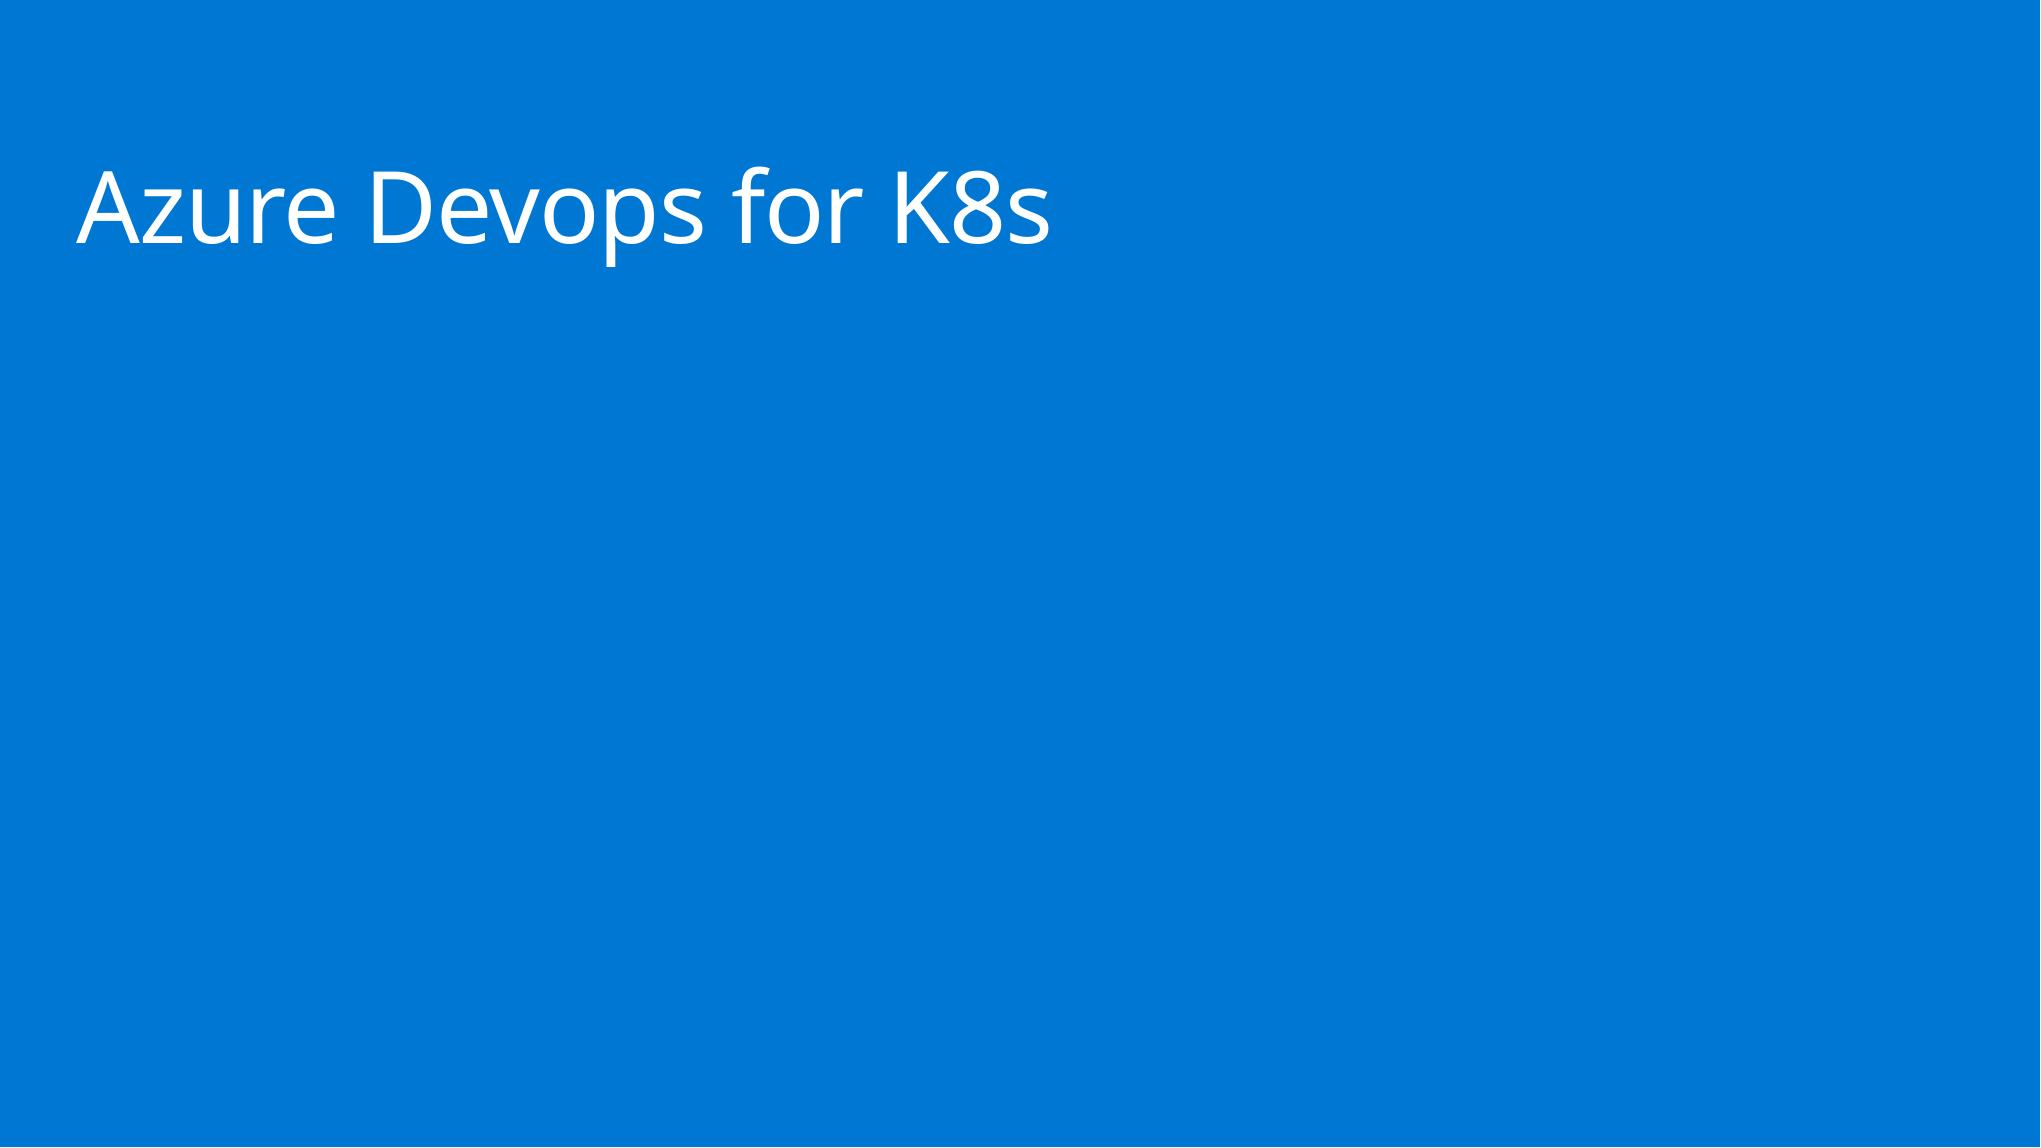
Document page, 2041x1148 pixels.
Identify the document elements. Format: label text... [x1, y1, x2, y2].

title Azure Devops for K8s [76, 157, 1786, 753]
